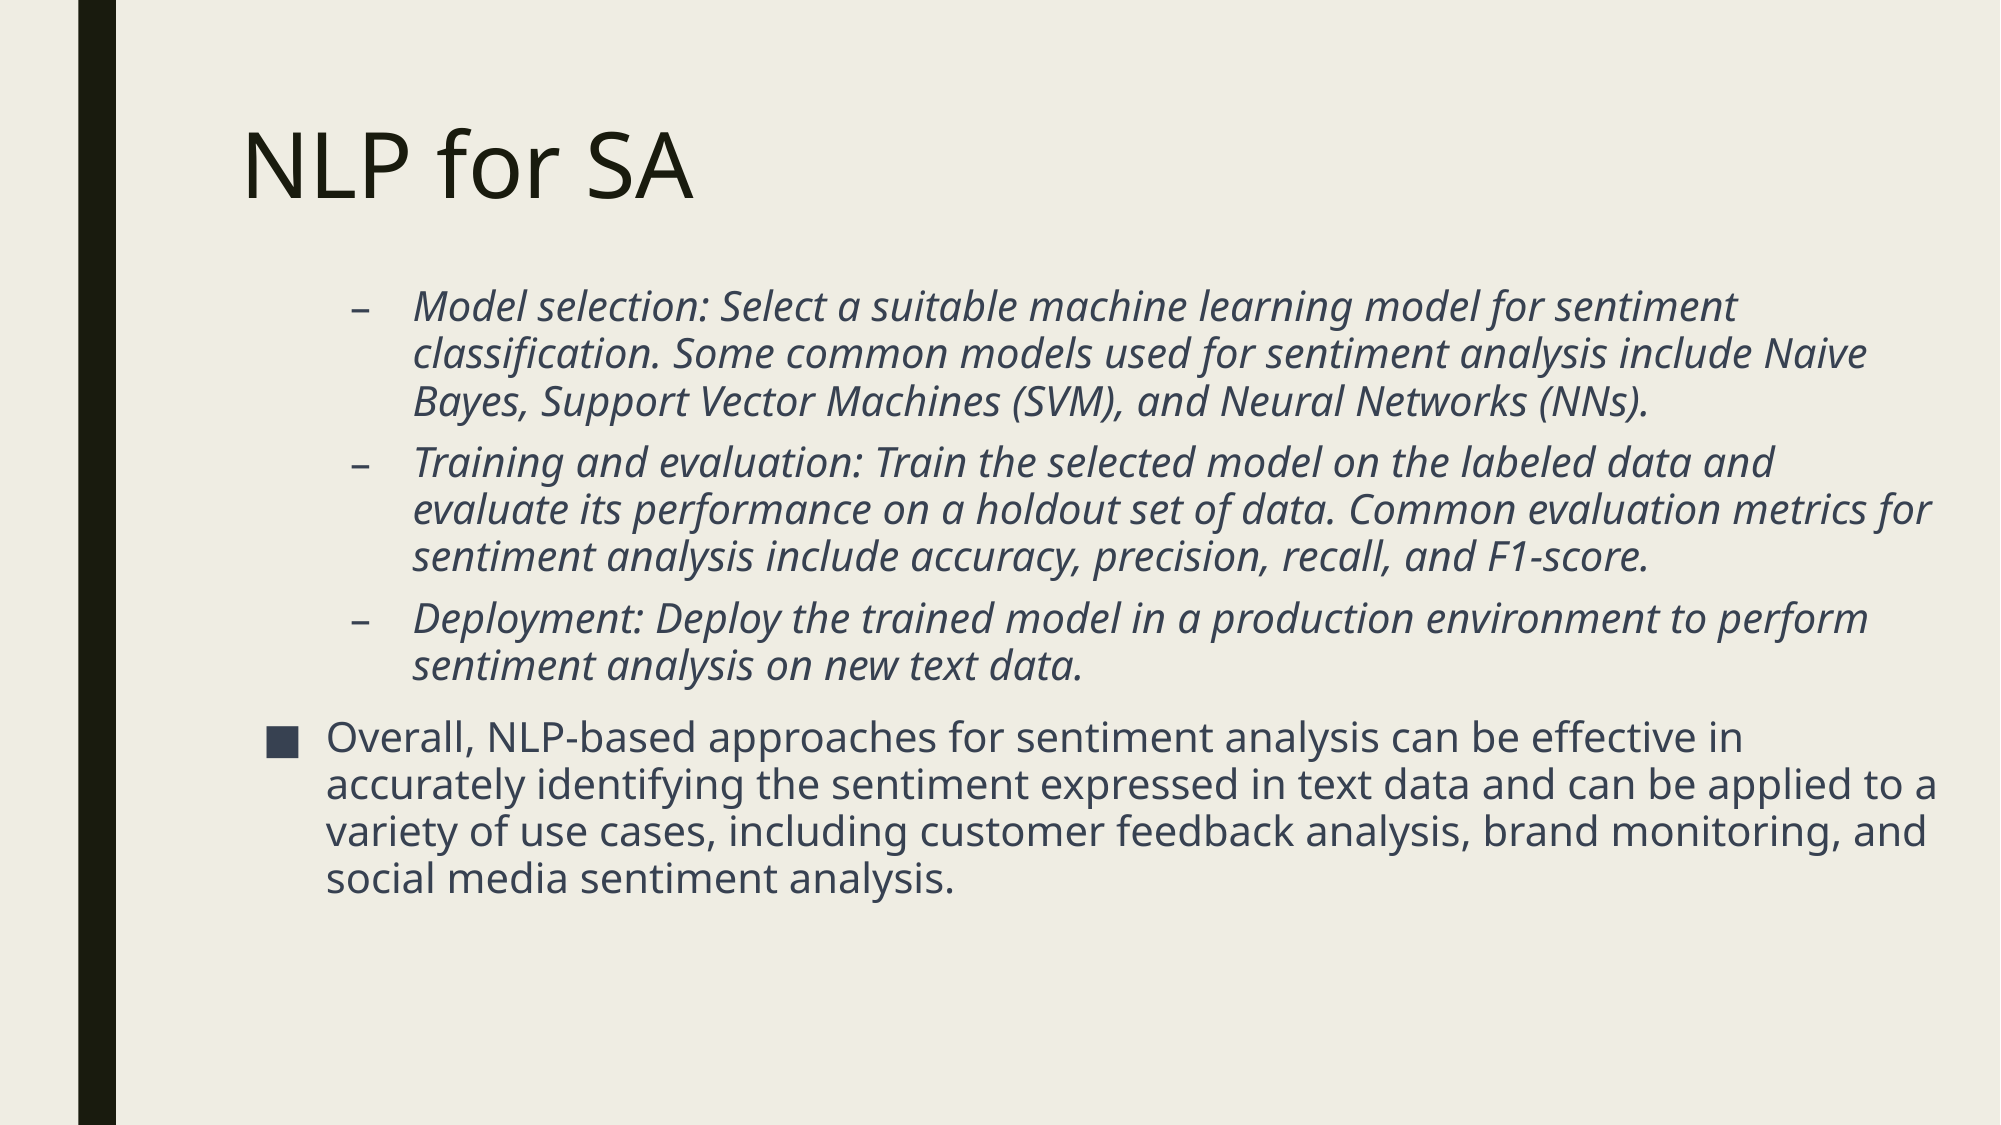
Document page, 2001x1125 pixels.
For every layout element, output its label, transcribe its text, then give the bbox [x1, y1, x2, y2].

title NLP for SA [225, 112, 1800, 263]
list Model selection: Select a suitable machine learning model for sentiment classification. Some common models used for sentiment analysis include Naive Bayes, Support Vector Machines (SVM), and Neural Networks (NNs). Training and evaluation: Train the selected model on the labeled data and evaluate its performance on a holdout set of data. Common evaluation metrics for sentiment analysis include accuracy, precision, recall, and F1-score. Deployment: Deploy the trained model in a production environment to perform sentiment analysis on new text data. Overall, NLP-based approaches for sentiment analysis can be effective in accurately identifying the sentiment expressed in text data and can be applied to a variety of use cases, including customer feedback analysis, brand monitoring, and social media sentiment analysis. [247, 276, 1955, 1013]
